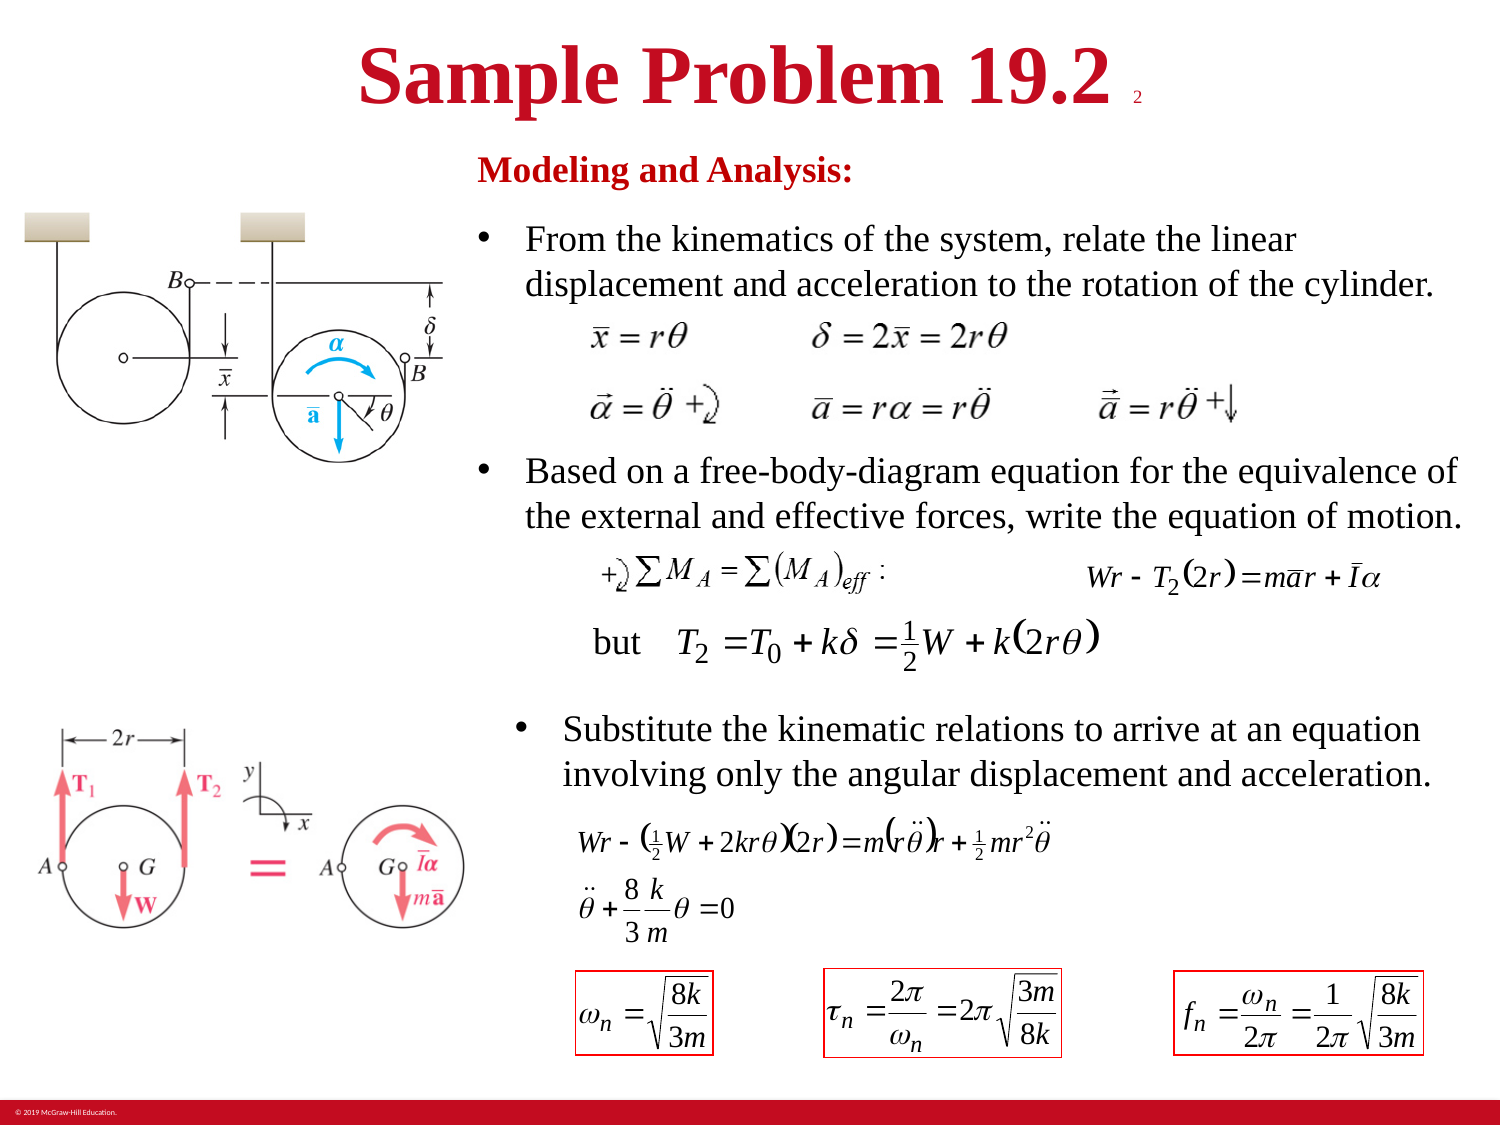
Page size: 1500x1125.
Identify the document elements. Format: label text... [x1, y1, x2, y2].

picture [599, 551, 884, 594]
title Sample Problem 19.2 2 [75, 12, 1425, 113]
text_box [1174, 971, 1424, 1055]
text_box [589, 612, 1101, 678]
picture [589, 322, 1238, 426]
picture [24, 212, 443, 464]
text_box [1084, 558, 1387, 601]
list Based on a free-body-diagram equation for the equivalence of the external and effective forces, write the equation of motion. [462, 438, 1491, 538]
picture [37, 727, 465, 930]
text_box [574, 816, 1059, 951]
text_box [824, 968, 1062, 1058]
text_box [576, 971, 713, 1055]
list Substitute the kinematic relations to arrive at an equation involving only the angular displacement and acceleration. [500, 696, 1450, 800]
list Modeling and Analysis: From the kinematics of the system, relate the linear displacement and acceleration to the rotation of the cylinder. [462, 137, 1475, 313]
